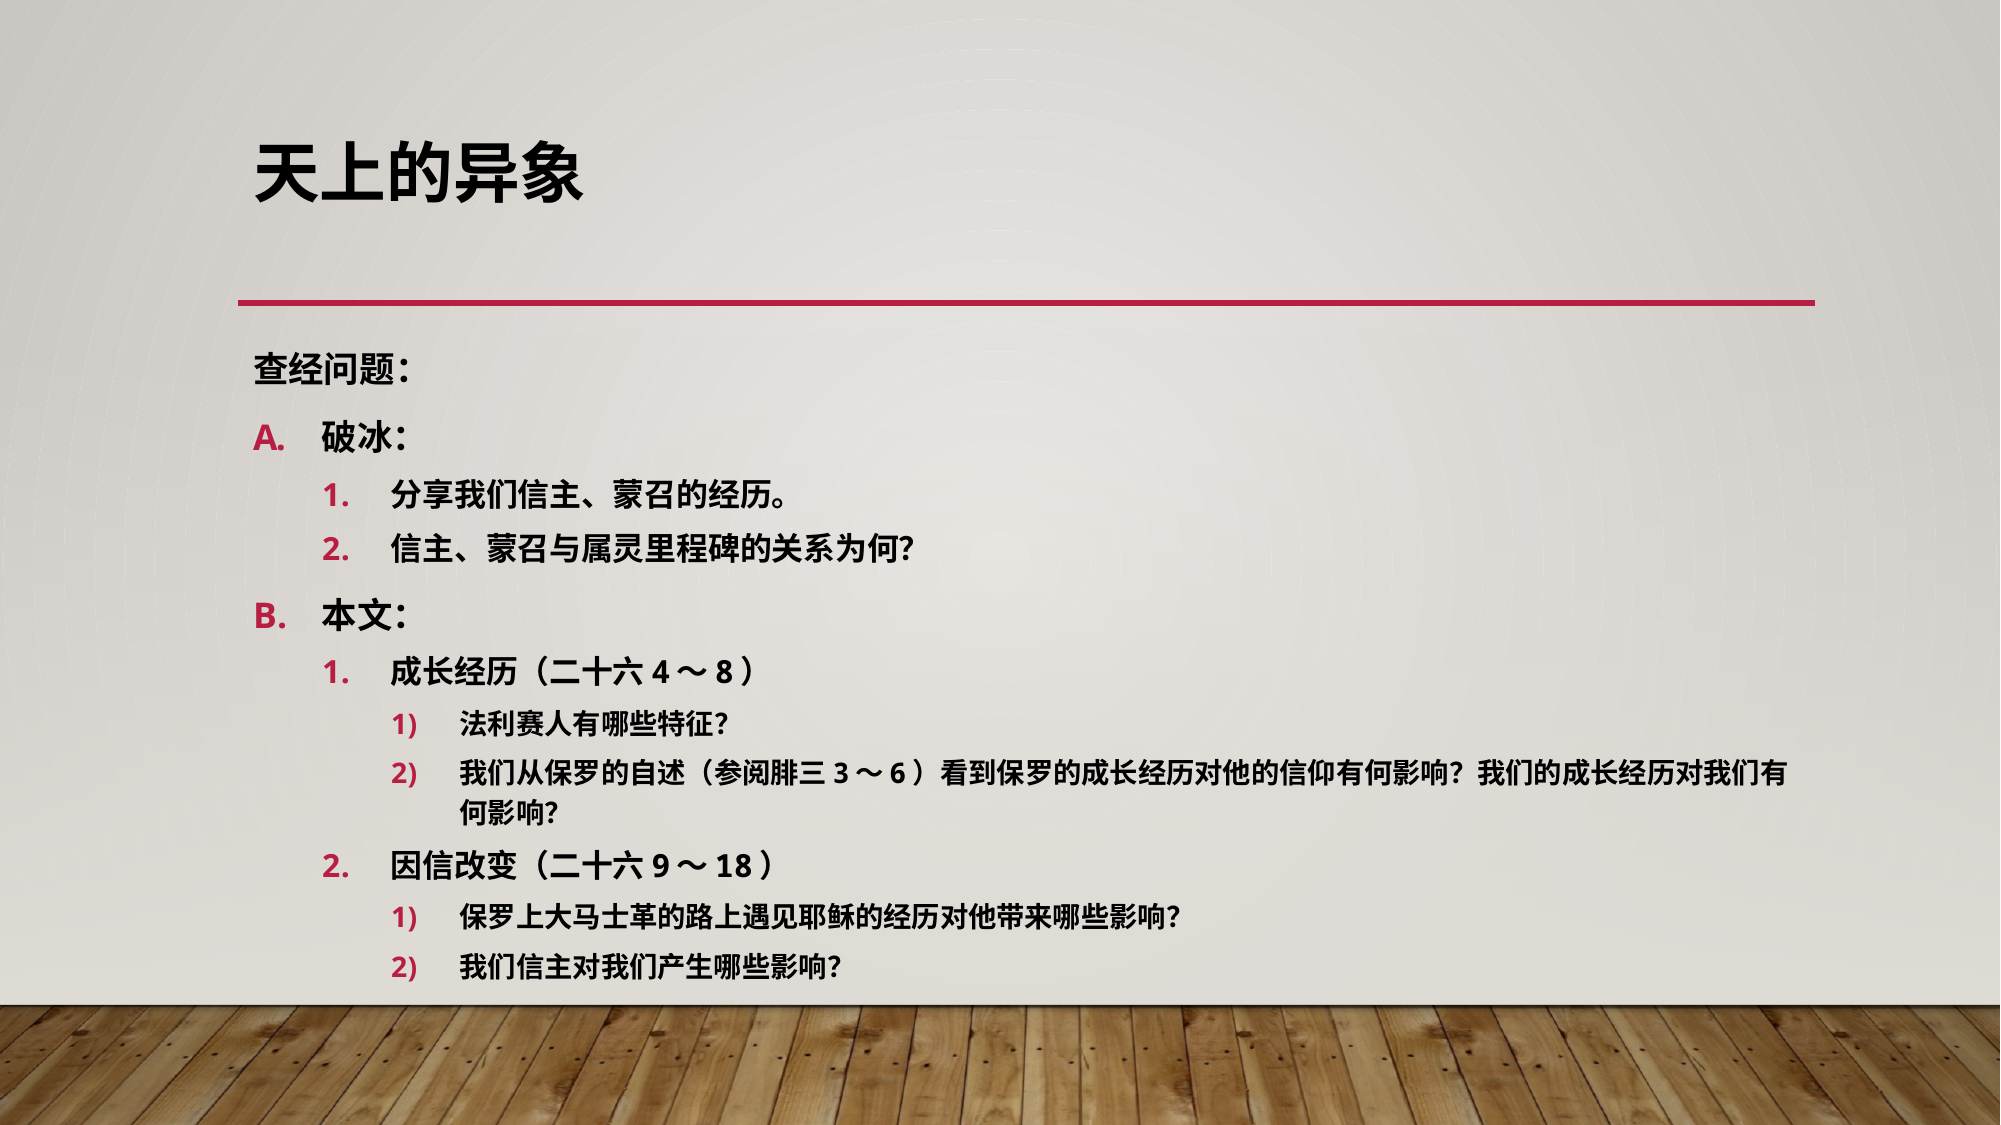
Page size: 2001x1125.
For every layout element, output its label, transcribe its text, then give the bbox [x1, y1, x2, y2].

list 查经问题： 破冰： 分享我们信主、蒙召的经历。 信主、蒙召与属灵里程碑的关系为何？ 本文： 成长经历（二十六4～8） 法利赛人有哪些特征？ 我们从保罗的自述（参阅腓三3～6）看到保罗的成长经历对他的信仰有何影响？我们的成长经历对我们有何影响？ 因信改变（二十六9～18） 保罗上大马士革的路上遇见耶稣的经历对他带来哪些影响？ 我们信主对我们产生哪些影响？ [238, 330, 1814, 993]
picture [0, 1005, 2000, 1125]
title 天上的异象 [238, 131, 1814, 305]
